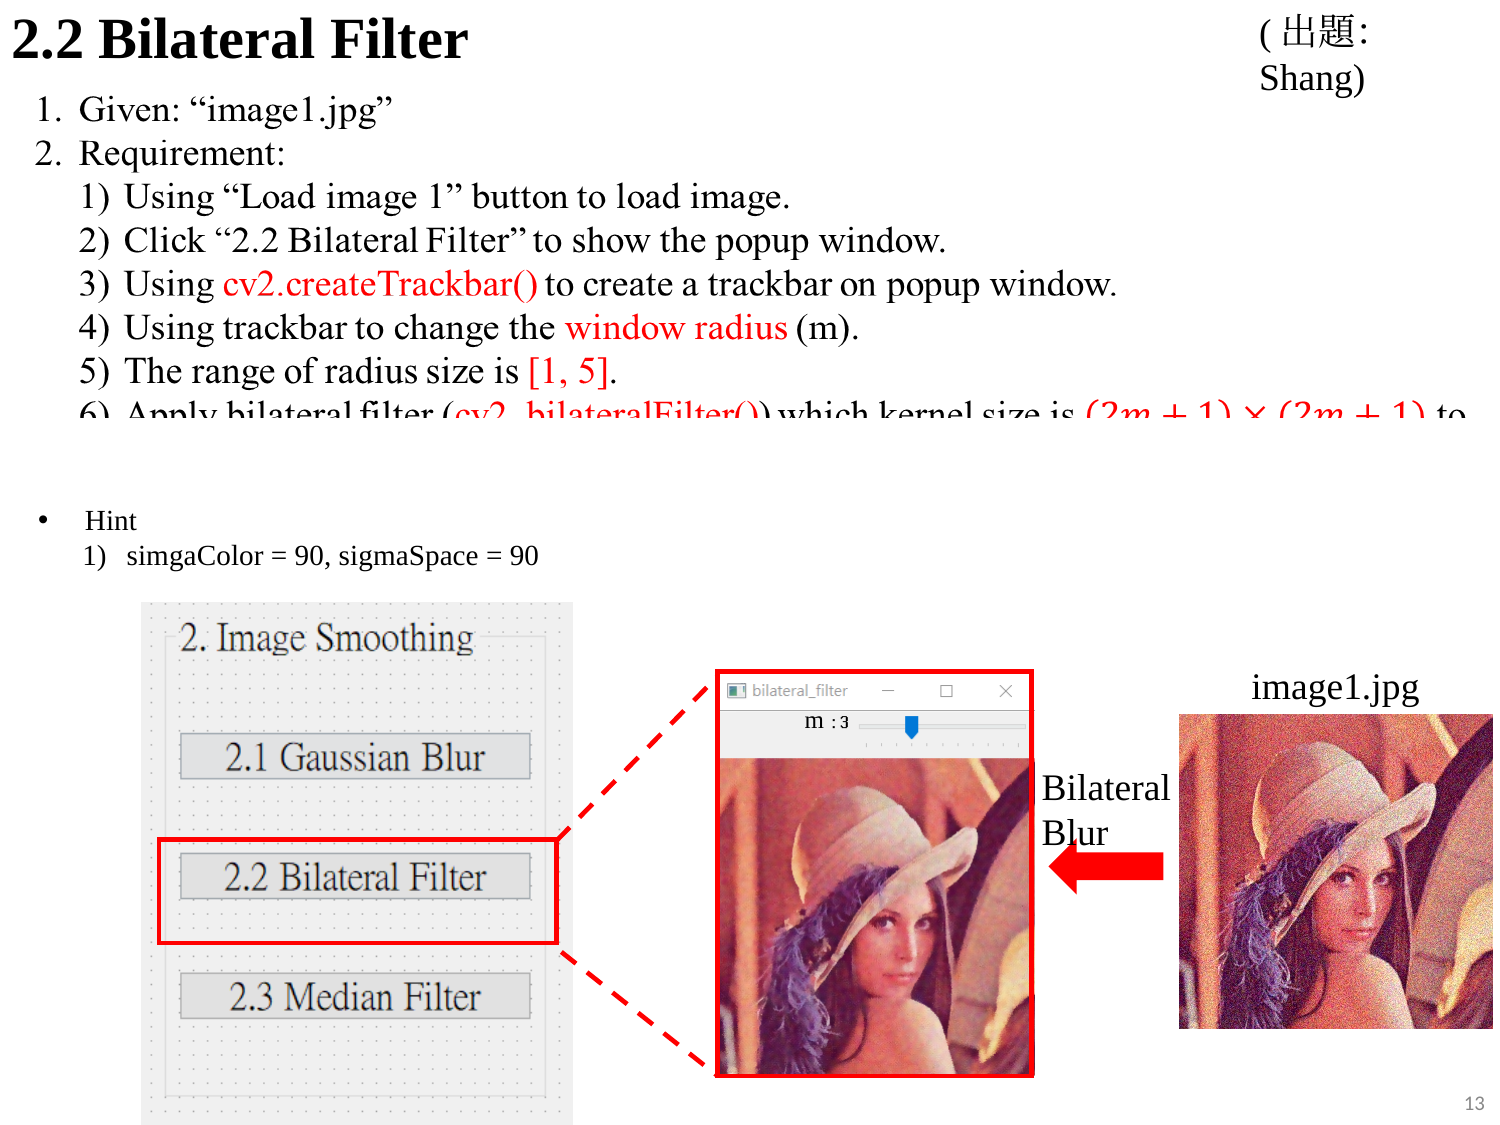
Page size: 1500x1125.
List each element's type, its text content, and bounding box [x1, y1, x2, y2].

picture [1179, 714, 1494, 1029]
text_box Bilateral Blur [1039, 755, 1173, 861]
slide_number ‹#› [1162, 1079, 1500, 1125]
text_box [556, 675, 718, 841]
text_box Hint simgaColor = 90, sigmaSpace = 90 [23, 494, 703, 580]
text_box image1.jpg [1236, 654, 1436, 713]
text_box [1049, 861, 1163, 893]
picture [140, 602, 574, 1125]
text_box (出題：Shang) [1244, 0, 1500, 105]
text_box [23, 80, 1493, 418]
title 2.2 Bilateral Filter [0, 0, 1244, 80]
picture [717, 673, 1035, 1077]
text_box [561, 951, 719, 1077]
